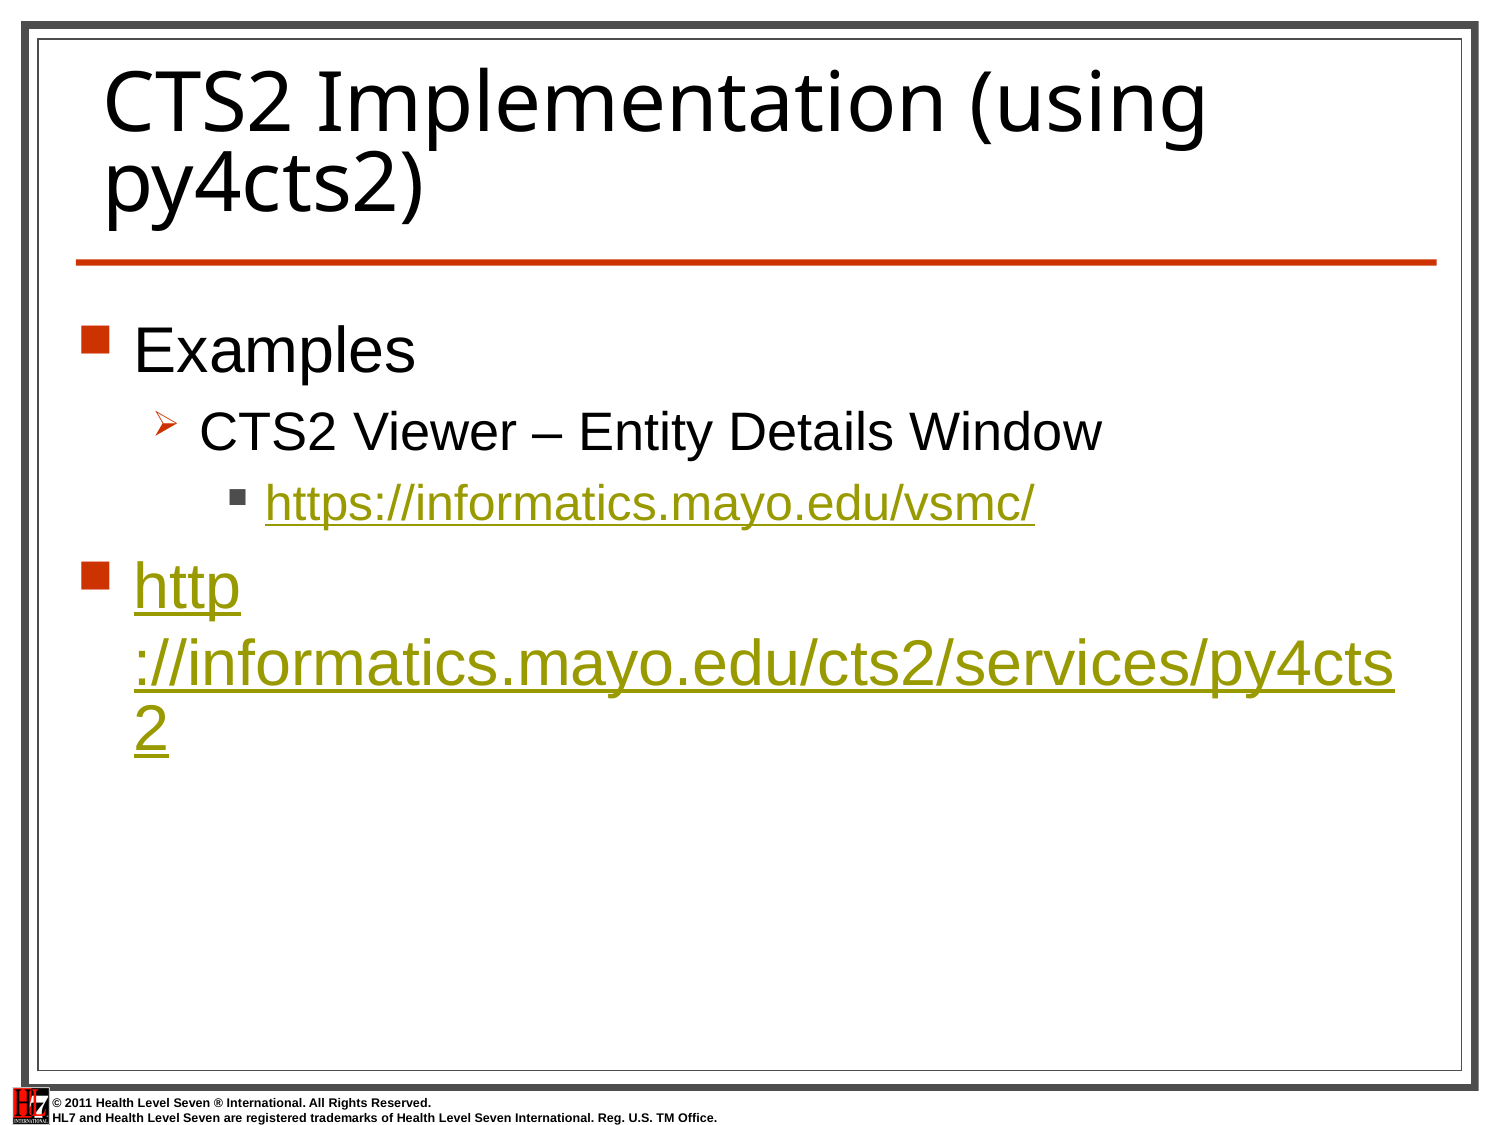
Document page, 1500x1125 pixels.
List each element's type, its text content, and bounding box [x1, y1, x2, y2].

list Examples CTS2 Viewer – Entity Details Window https://informatics.mayo.edu/vsmc/ http://informatics.mayo.edu/cts2/services/py4cts2 [62, 299, 1438, 1026]
picture [12, 1087, 50, 1125]
title CTS2 Implementation (using py4cts2) [87, 99, 1426, 236]
